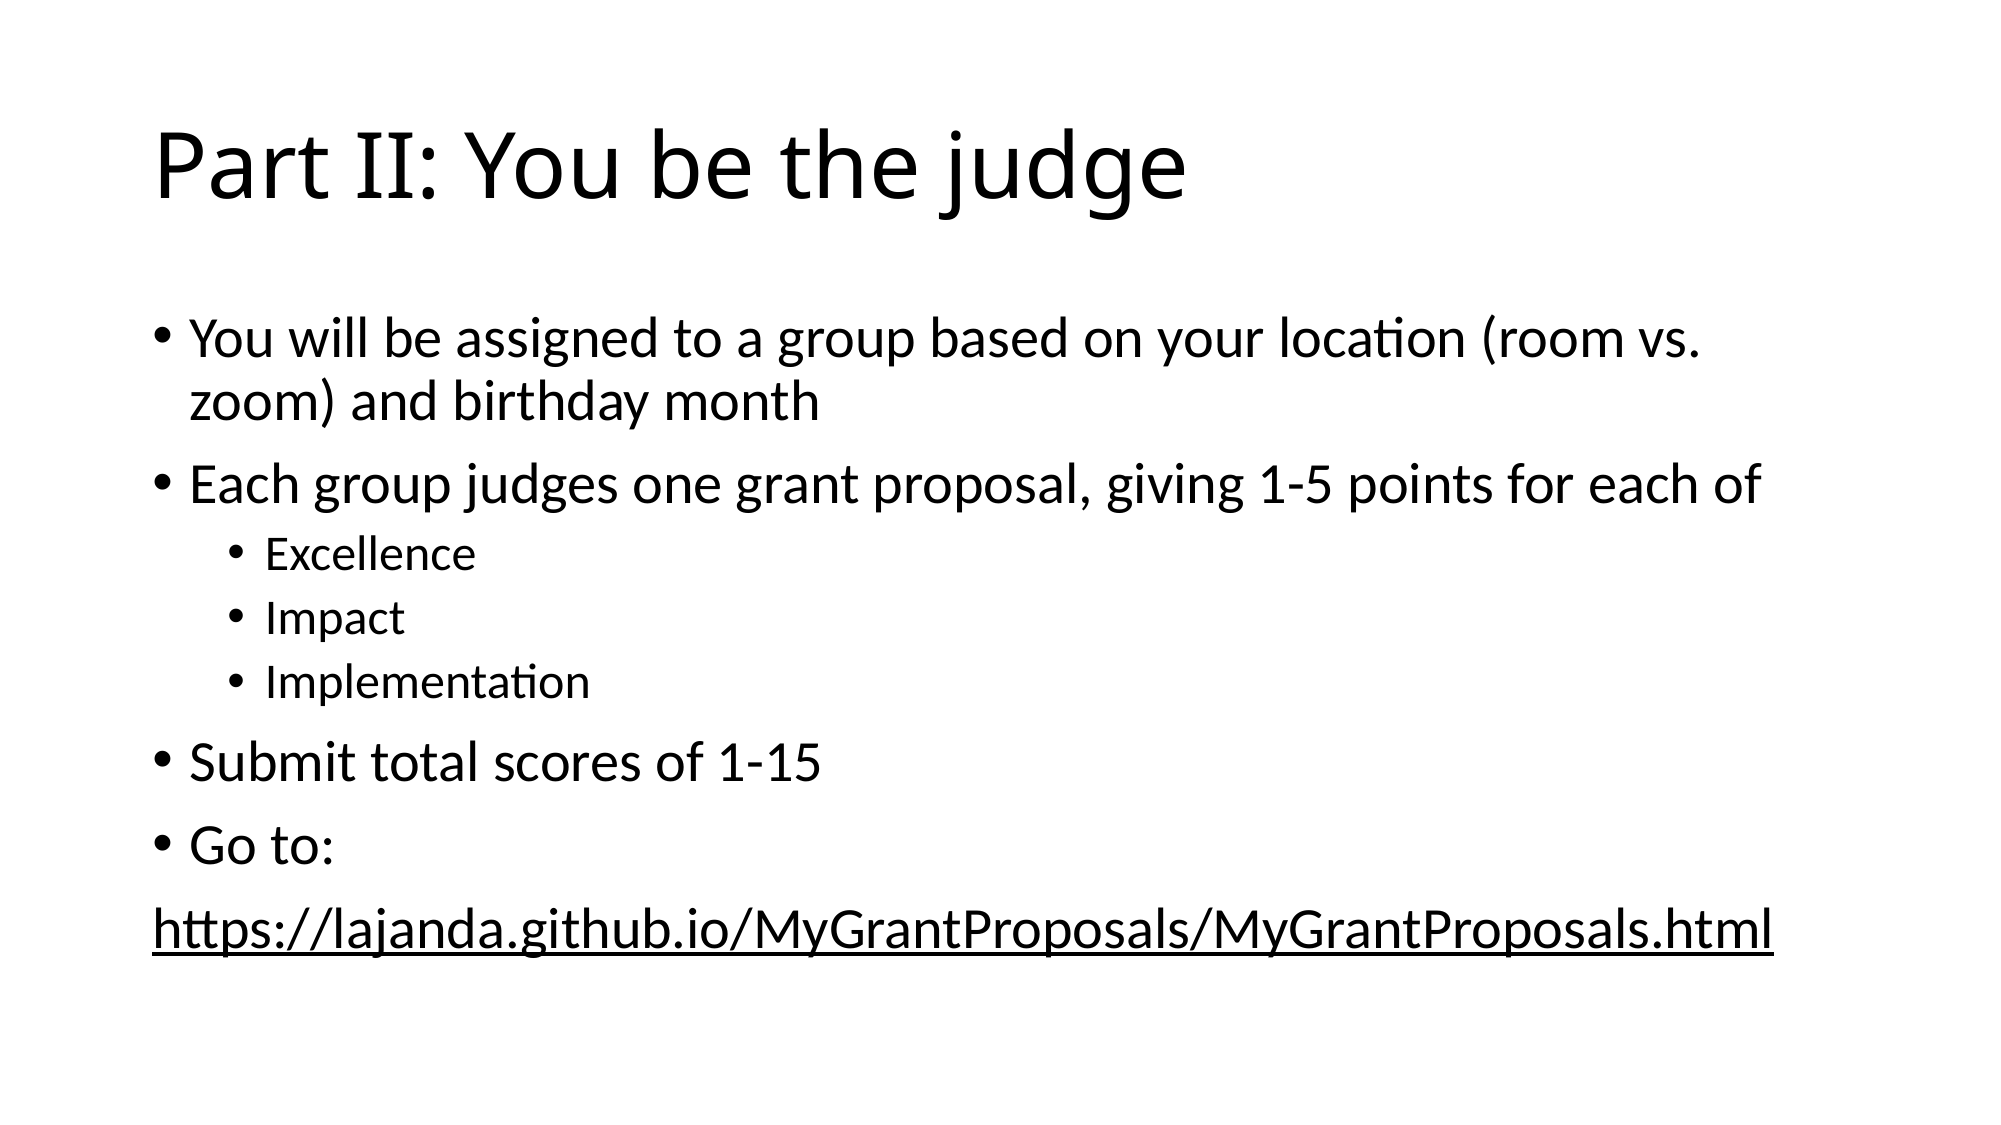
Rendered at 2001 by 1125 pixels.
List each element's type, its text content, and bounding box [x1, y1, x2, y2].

list You will be assigned to a group based on your location (room vs. zoom) and birthday month Each group judges one grant proposal, giving 1-5 points for each of Excellence Impact Implementation Submit total scores of 1-15 Go to: https://lajanda.github.io/MyGrantProposals/MyGrantProposals.html [137, 299, 1863, 1014]
title Part II: You be the judge [137, 59, 1863, 278]
